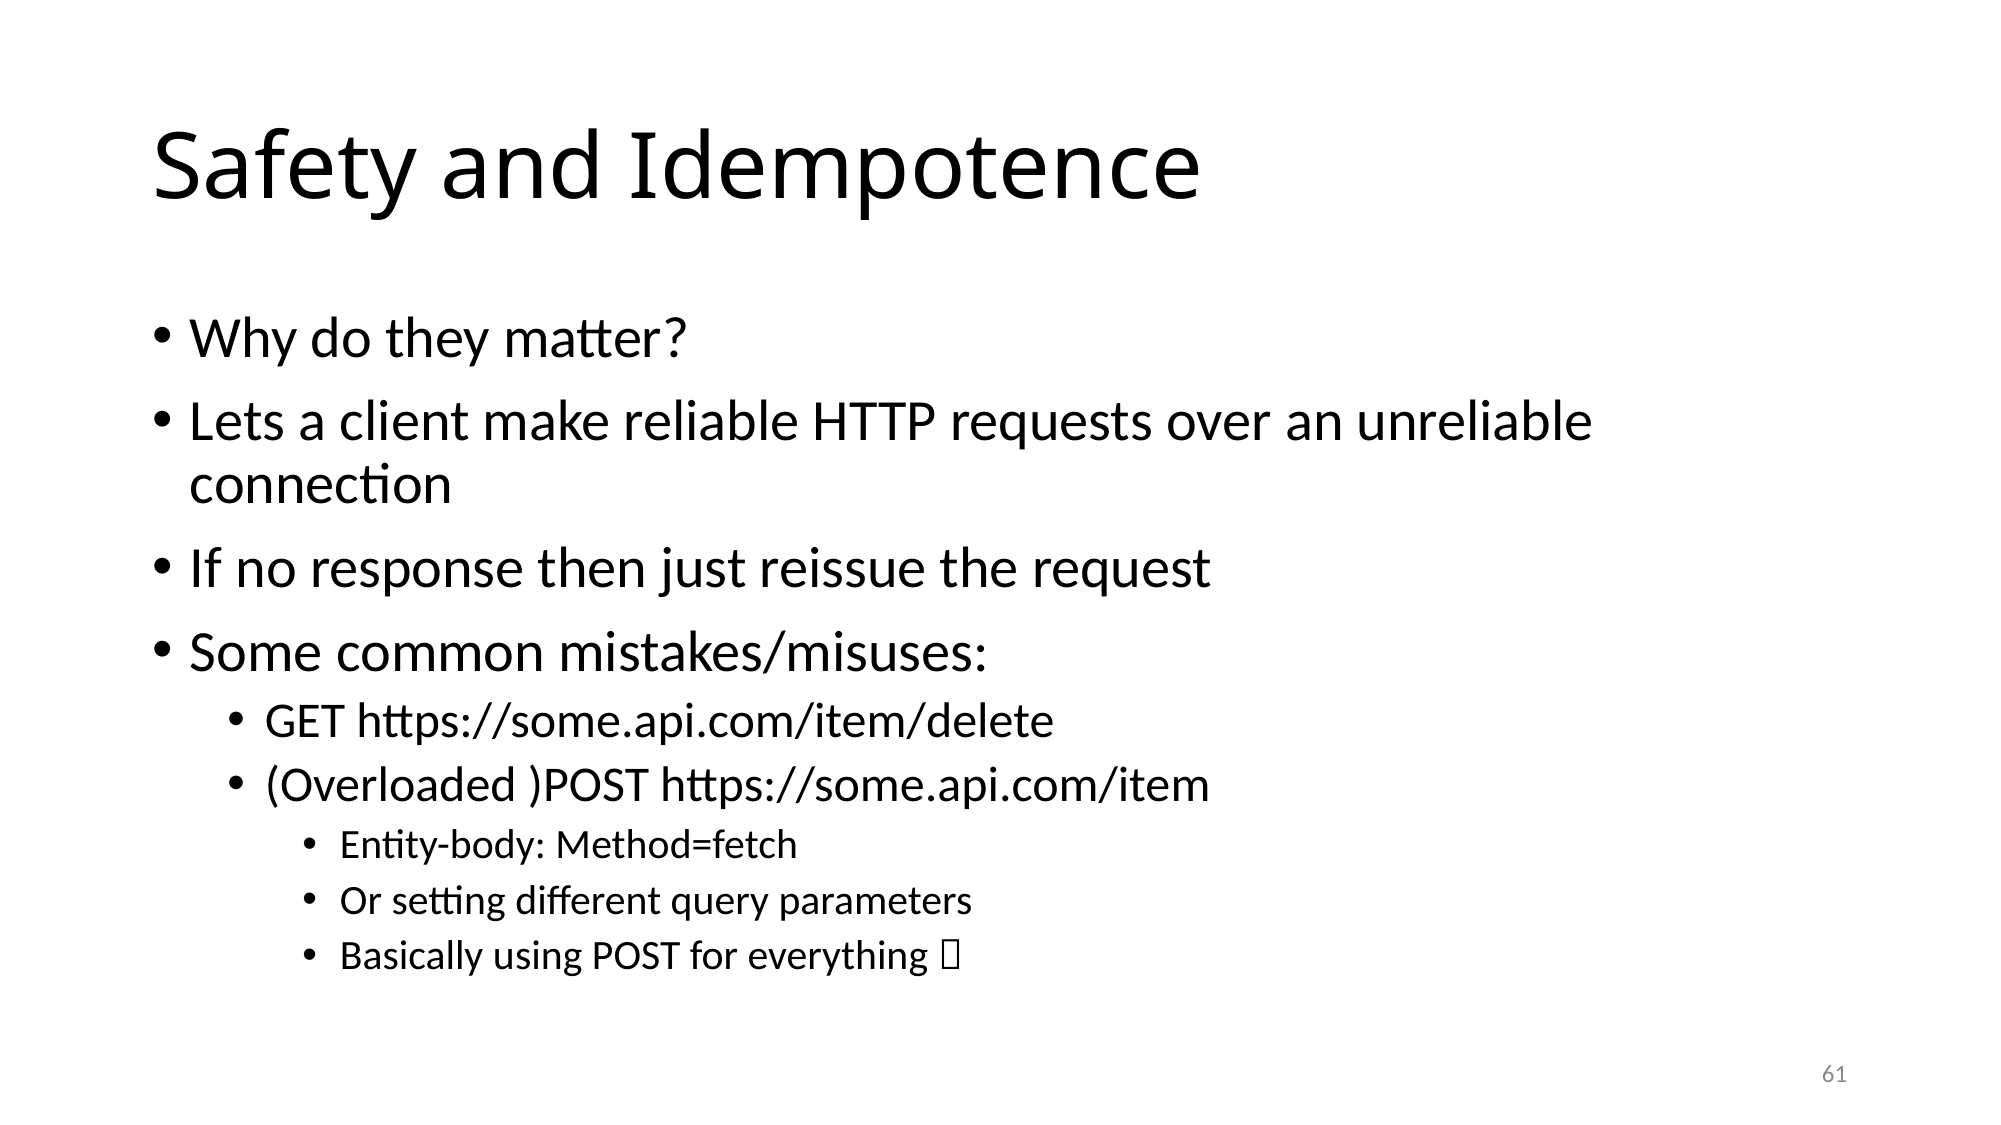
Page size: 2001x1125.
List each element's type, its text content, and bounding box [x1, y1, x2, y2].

slide_number 61 [1412, 1042, 1863, 1103]
title Safety and Idempotence [137, 59, 1863, 278]
list Why do they matter? Lets a client make reliable HTTP requests over an unreliable connection If no response then just reissue the request Some common mistakes/misuses: GET https://some.api.com/item/delete (Overloaded )POST https://some.api.com/item Entity-body: Method=fetch Or setting different query parameters Basically using POST for everything  [137, 299, 1863, 1014]
